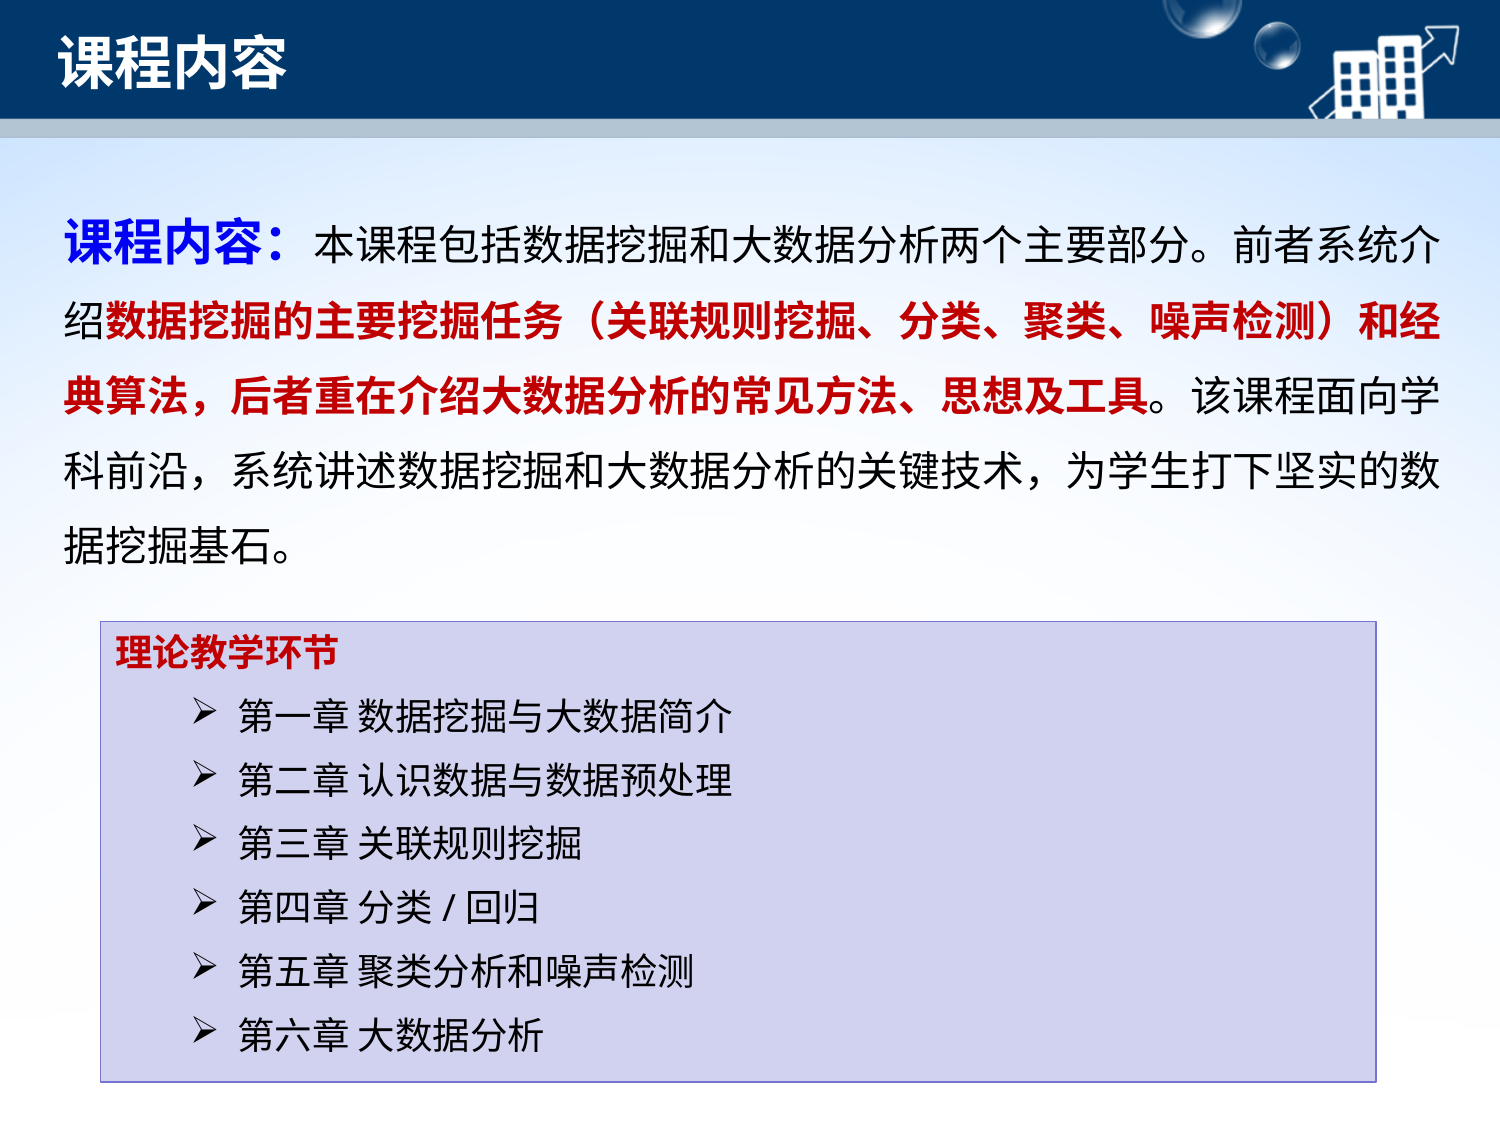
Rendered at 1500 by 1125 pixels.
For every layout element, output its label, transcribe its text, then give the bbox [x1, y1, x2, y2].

text_box 理论教学环节 第一章 数据挖掘与大数据简介 第二章 认识数据与数据预处理 第三章 关联规则挖掘 第四章 分类/回归 第五章 聚类分析和噪声检测 第六章 大数据分析 [100, 621, 1376, 1083]
picture [0, 0, 1500, 1125]
text_box 课程内容：本课程包括数据挖掘和大数据分析两个主要部分。前者系统介绍数据挖掘的主要挖掘任务（关联规则挖掘、分类、聚类、噪声检测）和经典算法，后者重在介绍大数据分析的常见方法、思想及工具。该课程面向学科前沿，系统讲述数据挖掘和大数据分析的关键技术，为学生打下坚实的数据挖掘基石。 [48, 172, 1471, 578]
text_box [76, 578, 1427, 1059]
text_box 课程内容 [41, 19, 1117, 104]
